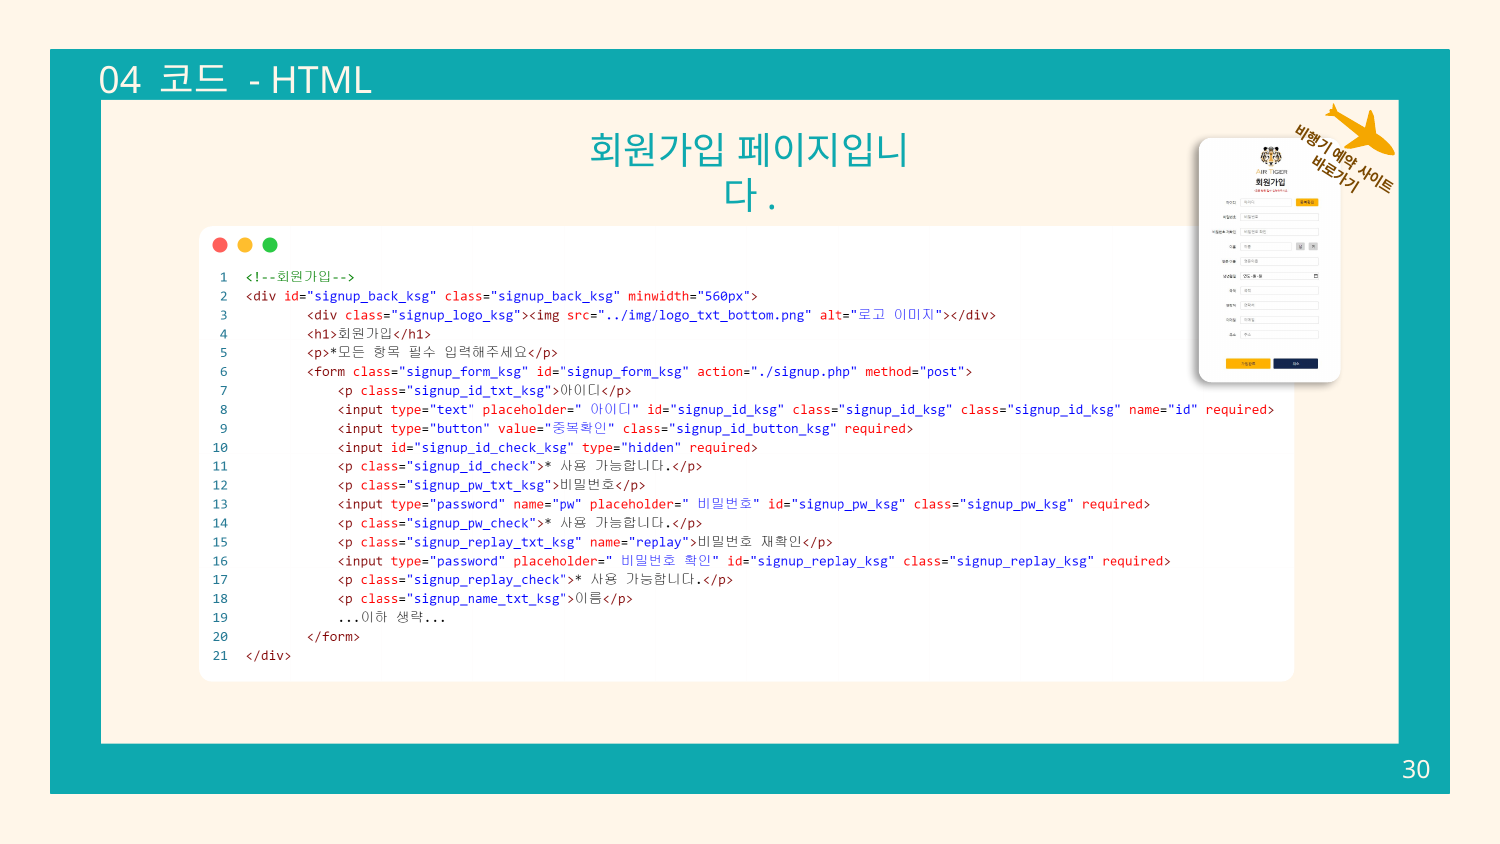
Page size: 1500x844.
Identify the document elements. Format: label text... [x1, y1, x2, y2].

text_box 30 [1234, 740, 1500, 797]
text_box 회원가입 페이지입니다. [552, 137, 948, 207]
picture [198, 137, 1341, 682]
text_box 04 코드 - HTML [83, 43, 426, 113]
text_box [1270, 108, 1420, 183]
